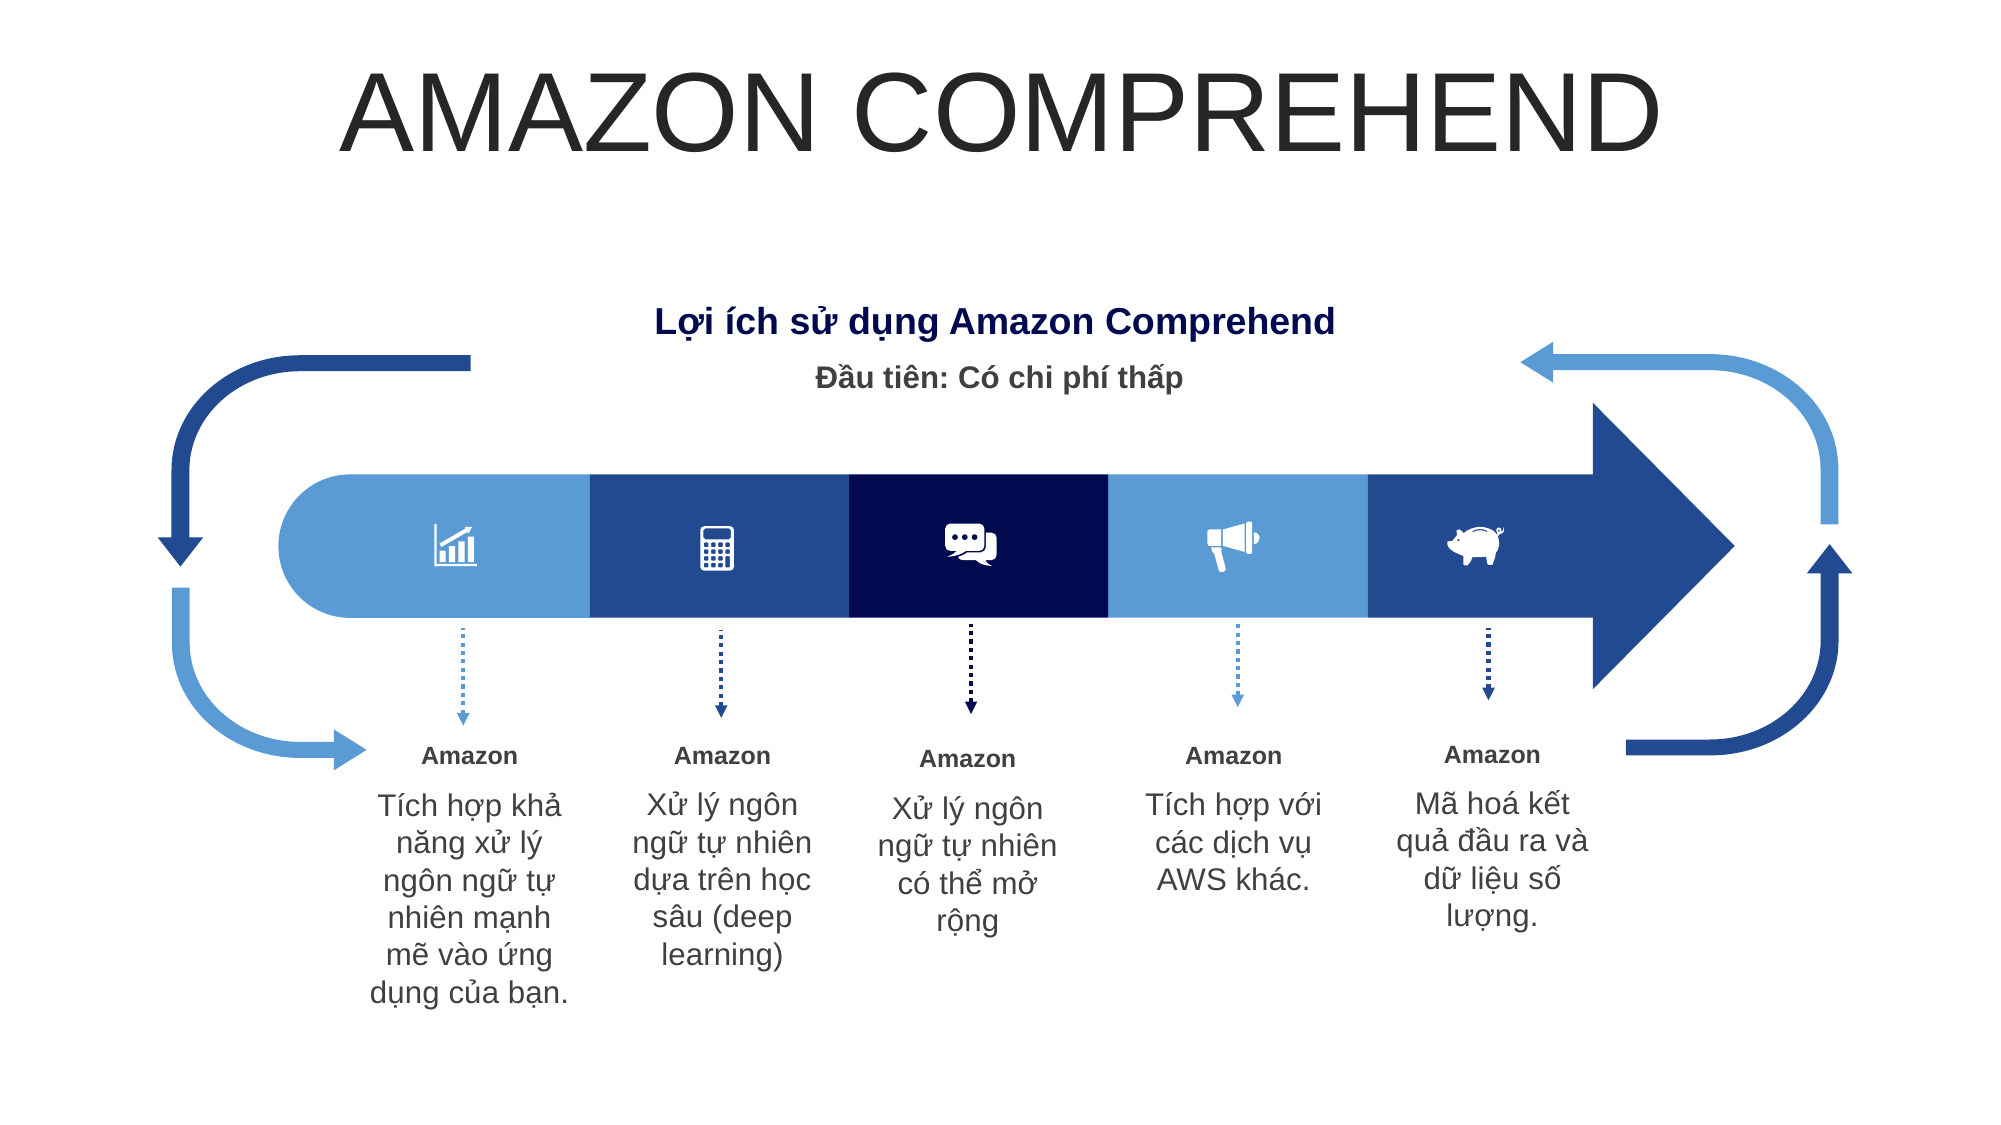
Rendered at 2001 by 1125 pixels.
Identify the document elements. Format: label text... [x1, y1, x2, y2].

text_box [635, 284, 1356, 341]
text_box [849, 771, 1086, 948]
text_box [1115, 771, 1352, 906]
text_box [1374, 771, 1611, 943]
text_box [351, 771, 588, 1020]
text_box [157, 341, 1853, 771]
list AMAZON COMPREHEND [53, 55, 1952, 175]
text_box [604, 771, 841, 982]
